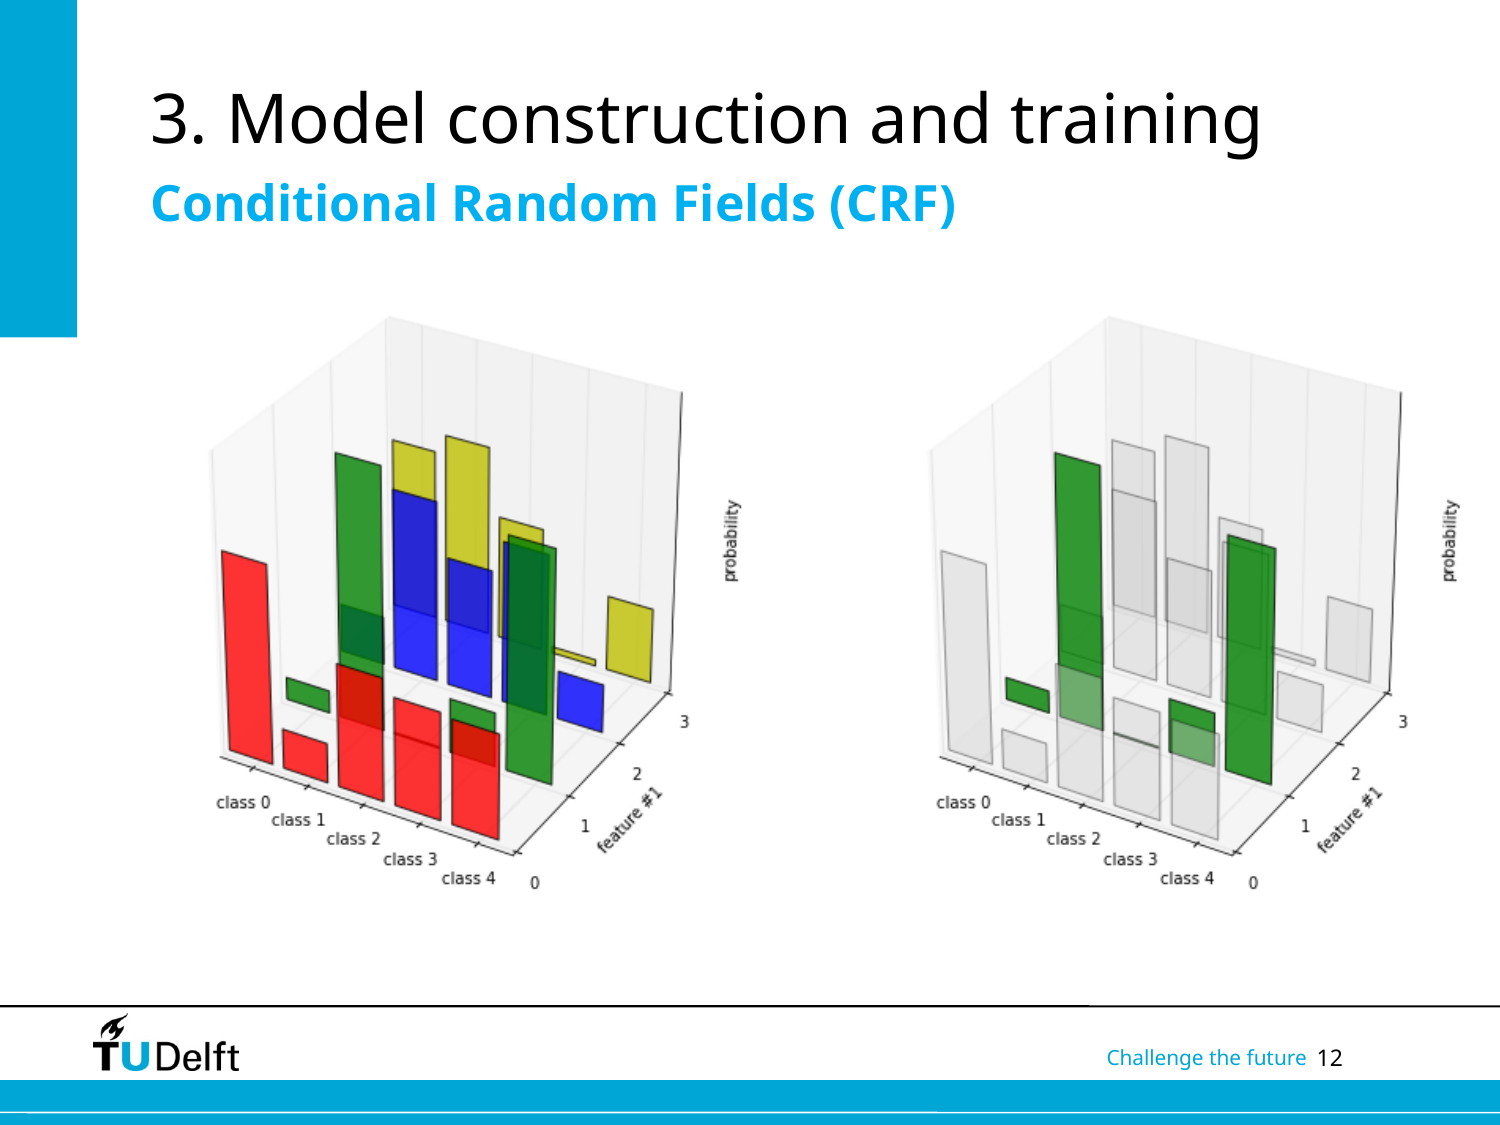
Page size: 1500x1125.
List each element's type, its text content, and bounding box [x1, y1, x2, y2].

picture [129, 267, 1472, 905]
title 3. Model construction and training [150, 74, 1326, 165]
list Conditional Random Fields (CRF) [150, 178, 1287, 259]
picture [93, 1013, 239, 1071]
